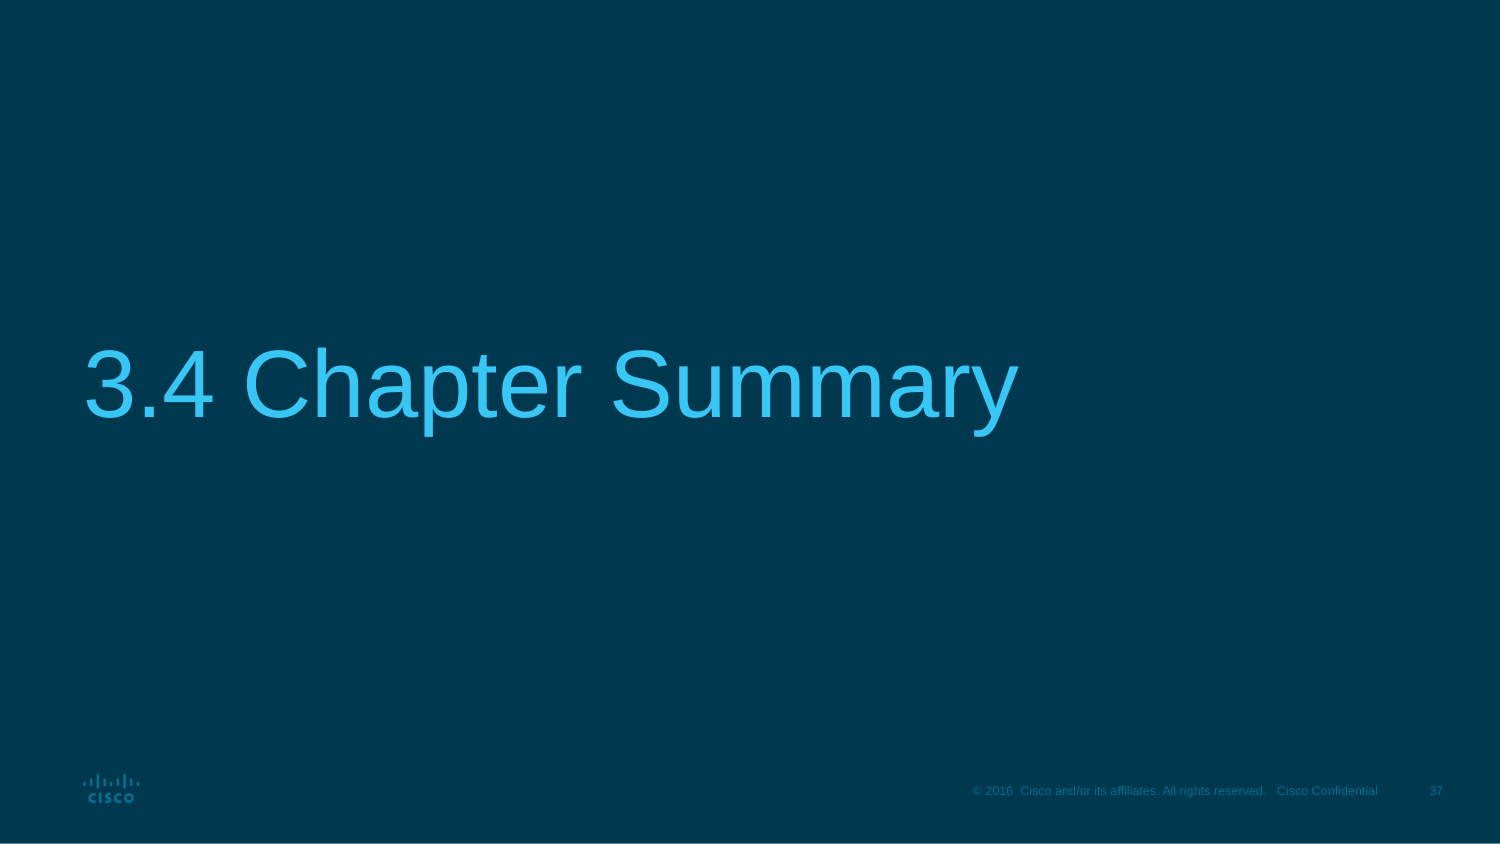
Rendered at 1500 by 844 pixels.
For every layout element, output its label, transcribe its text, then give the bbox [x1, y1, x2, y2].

title 3.4 Chapter Summary [68, 150, 1315, 446]
